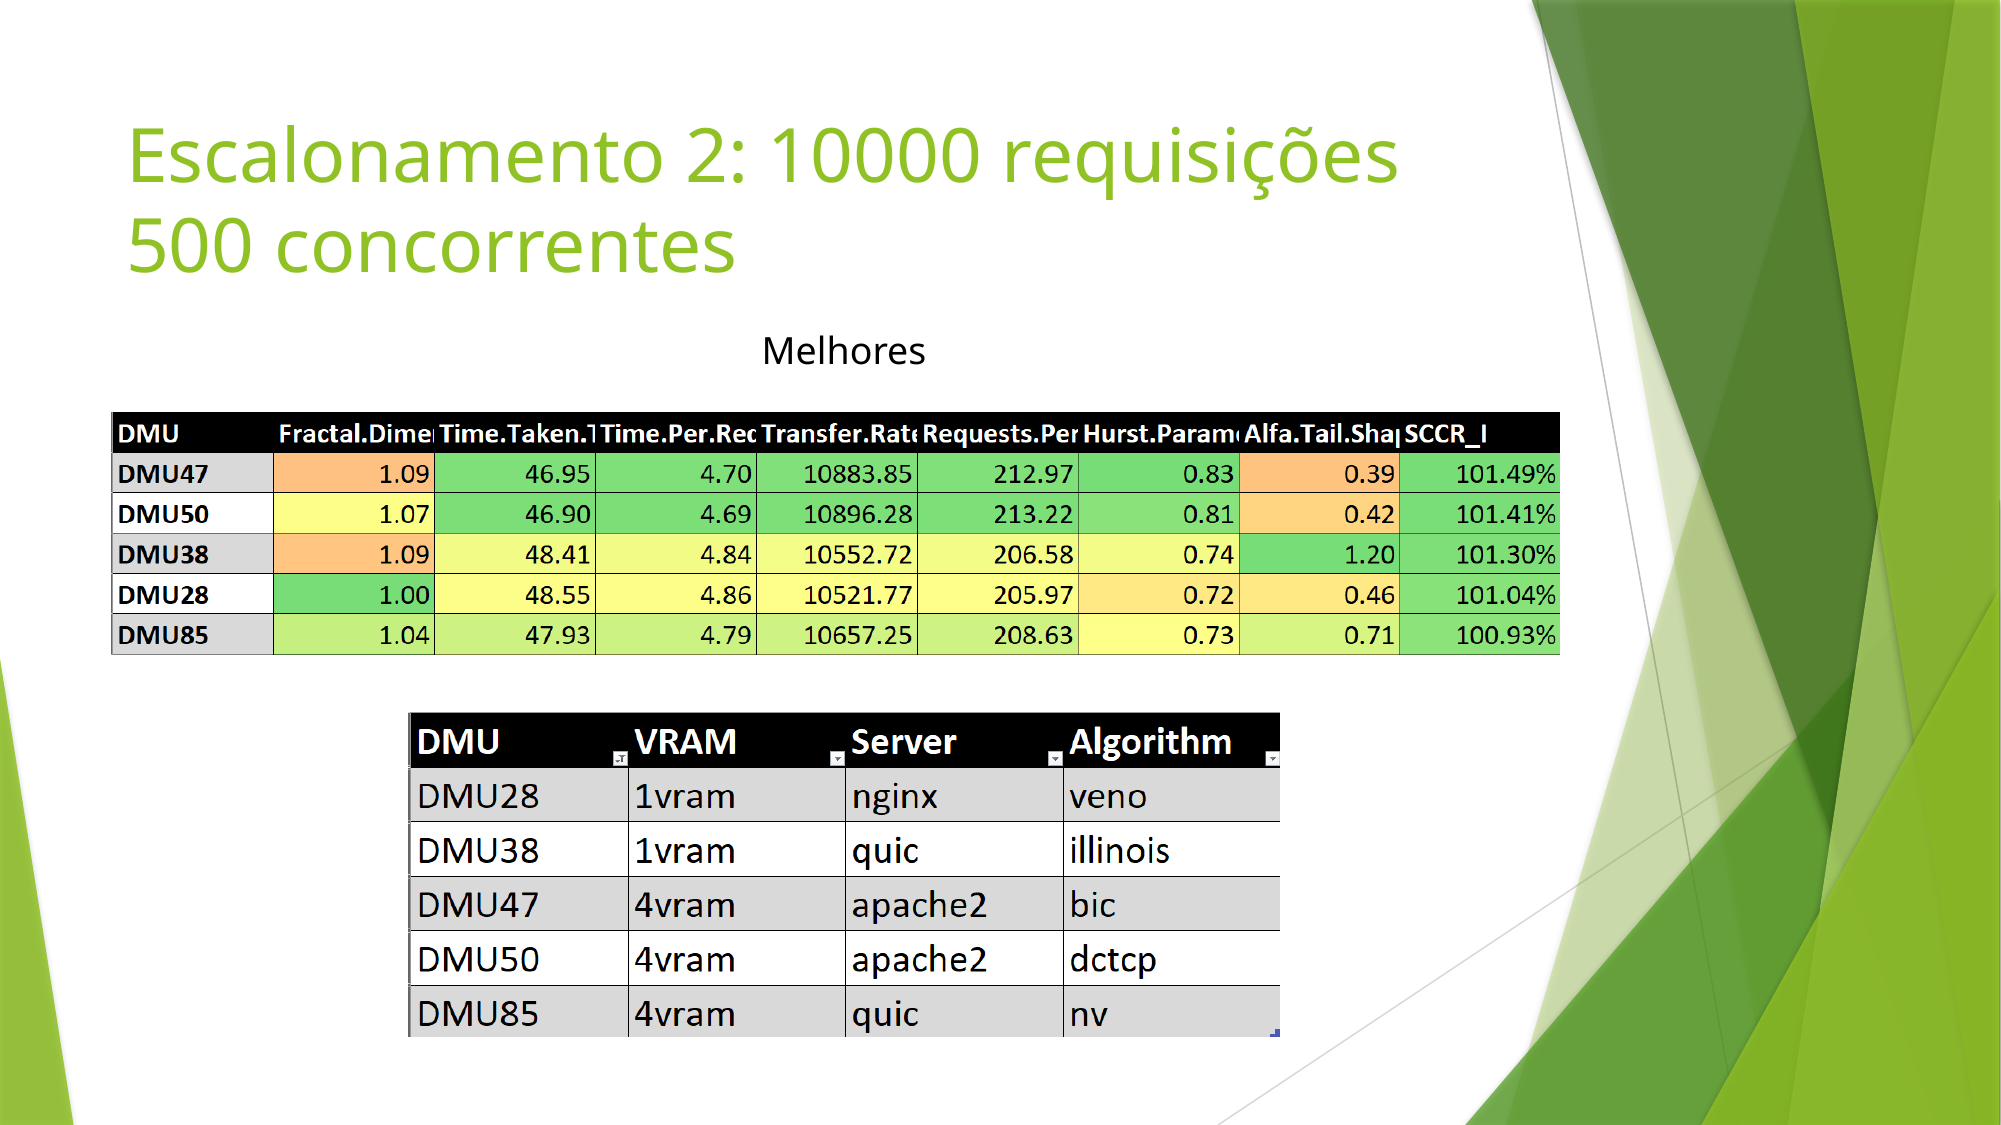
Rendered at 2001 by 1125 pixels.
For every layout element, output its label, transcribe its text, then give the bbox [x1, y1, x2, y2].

title Escalonamento 2: 10000 requisições 500 concorrentes [111, 99, 1522, 317]
picture [110, 411, 1561, 655]
picture [408, 712, 1280, 1038]
text_box Melhores [109, 319, 1580, 380]
